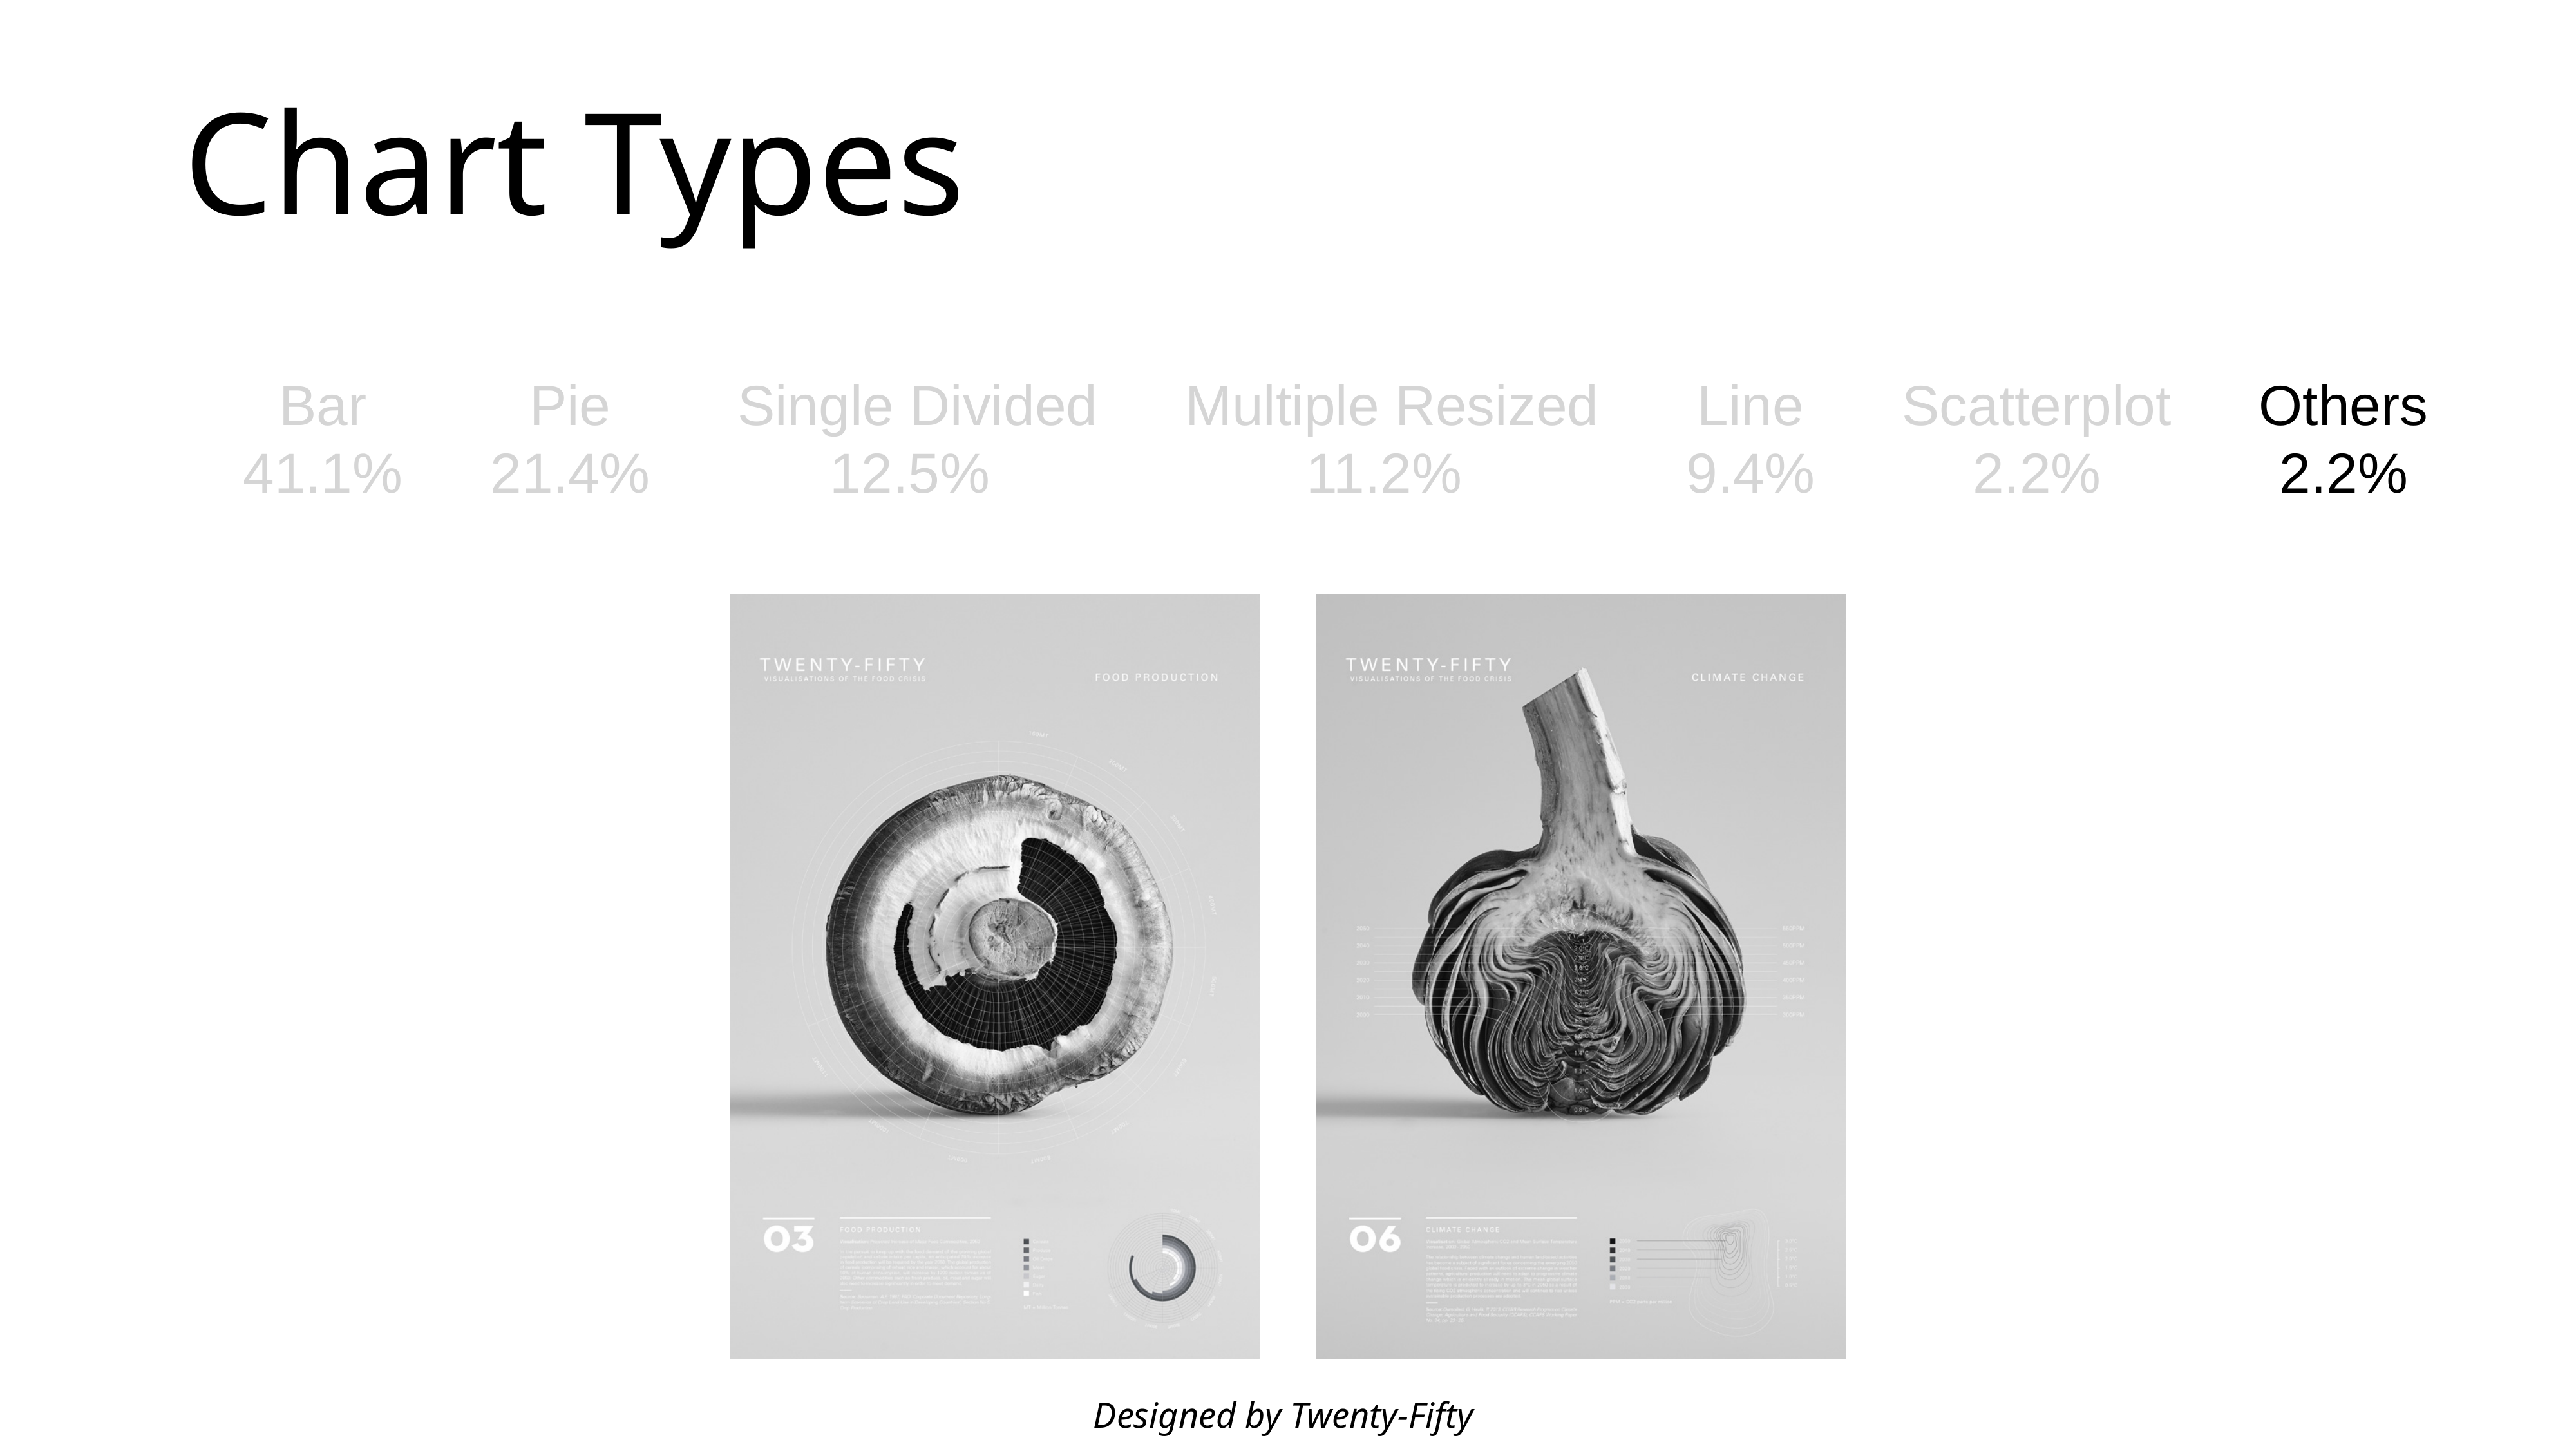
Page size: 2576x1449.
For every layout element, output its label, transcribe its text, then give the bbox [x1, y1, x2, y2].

text_box Scatterplot 2.2% [1897, 363, 2177, 510]
text_box Pie 21.4% [484, 363, 656, 510]
text_box Multiple Resized 11.2% [1179, 363, 1605, 510]
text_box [730, 594, 1846, 1359]
title Chart Types [178, 37, 2398, 279]
text_box Designed by Twenty-Fifty [1088, 1387, 1488, 1441]
text_box Bar 41.1% [237, 363, 410, 510]
text_box Line 9.4% [1681, 363, 1821, 510]
text_box Single Divided 12.5% [732, 363, 1104, 510]
text_box Others 2.2% [2253, 363, 2434, 510]
